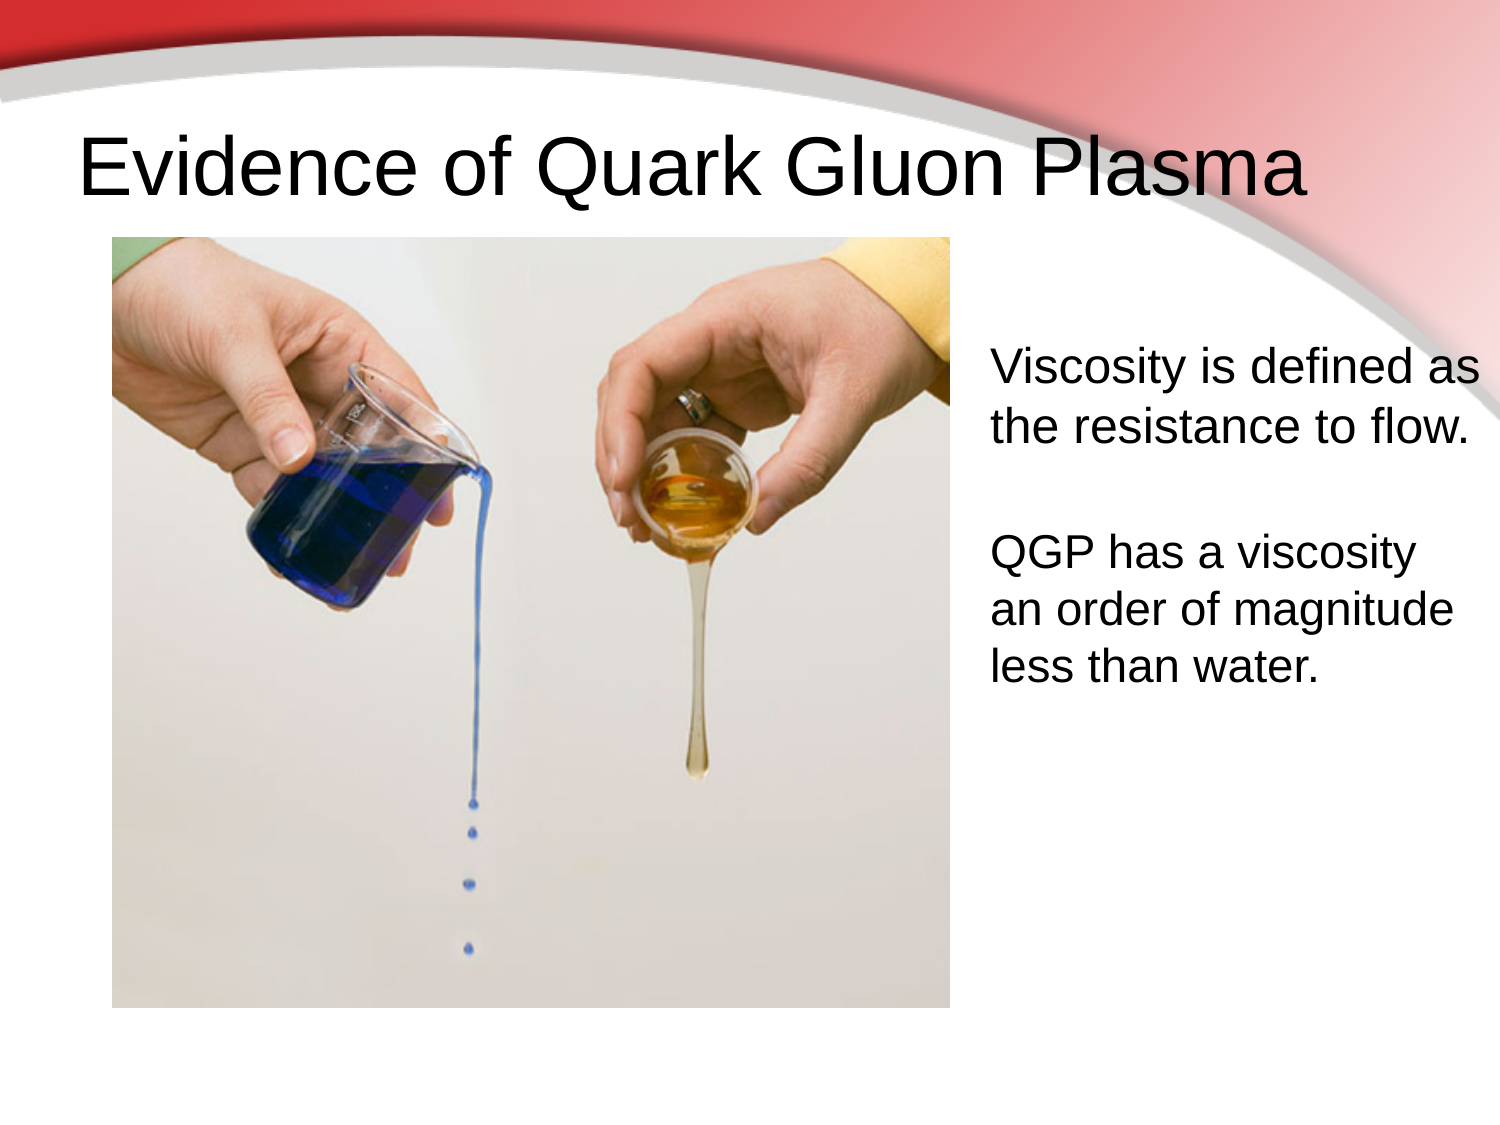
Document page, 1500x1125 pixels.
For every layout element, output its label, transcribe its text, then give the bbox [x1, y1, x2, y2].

picture [0, 0, 1500, 1125]
text_box Evidence of Quark Gluon Plasma [62, 87, 200, 238]
text_box Viscosity is defined as the resistance to flow. [974, 299, 1425, 488]
text_box QGP has a viscosity an order of magnitude less than water. [974, 512, 1425, 700]
